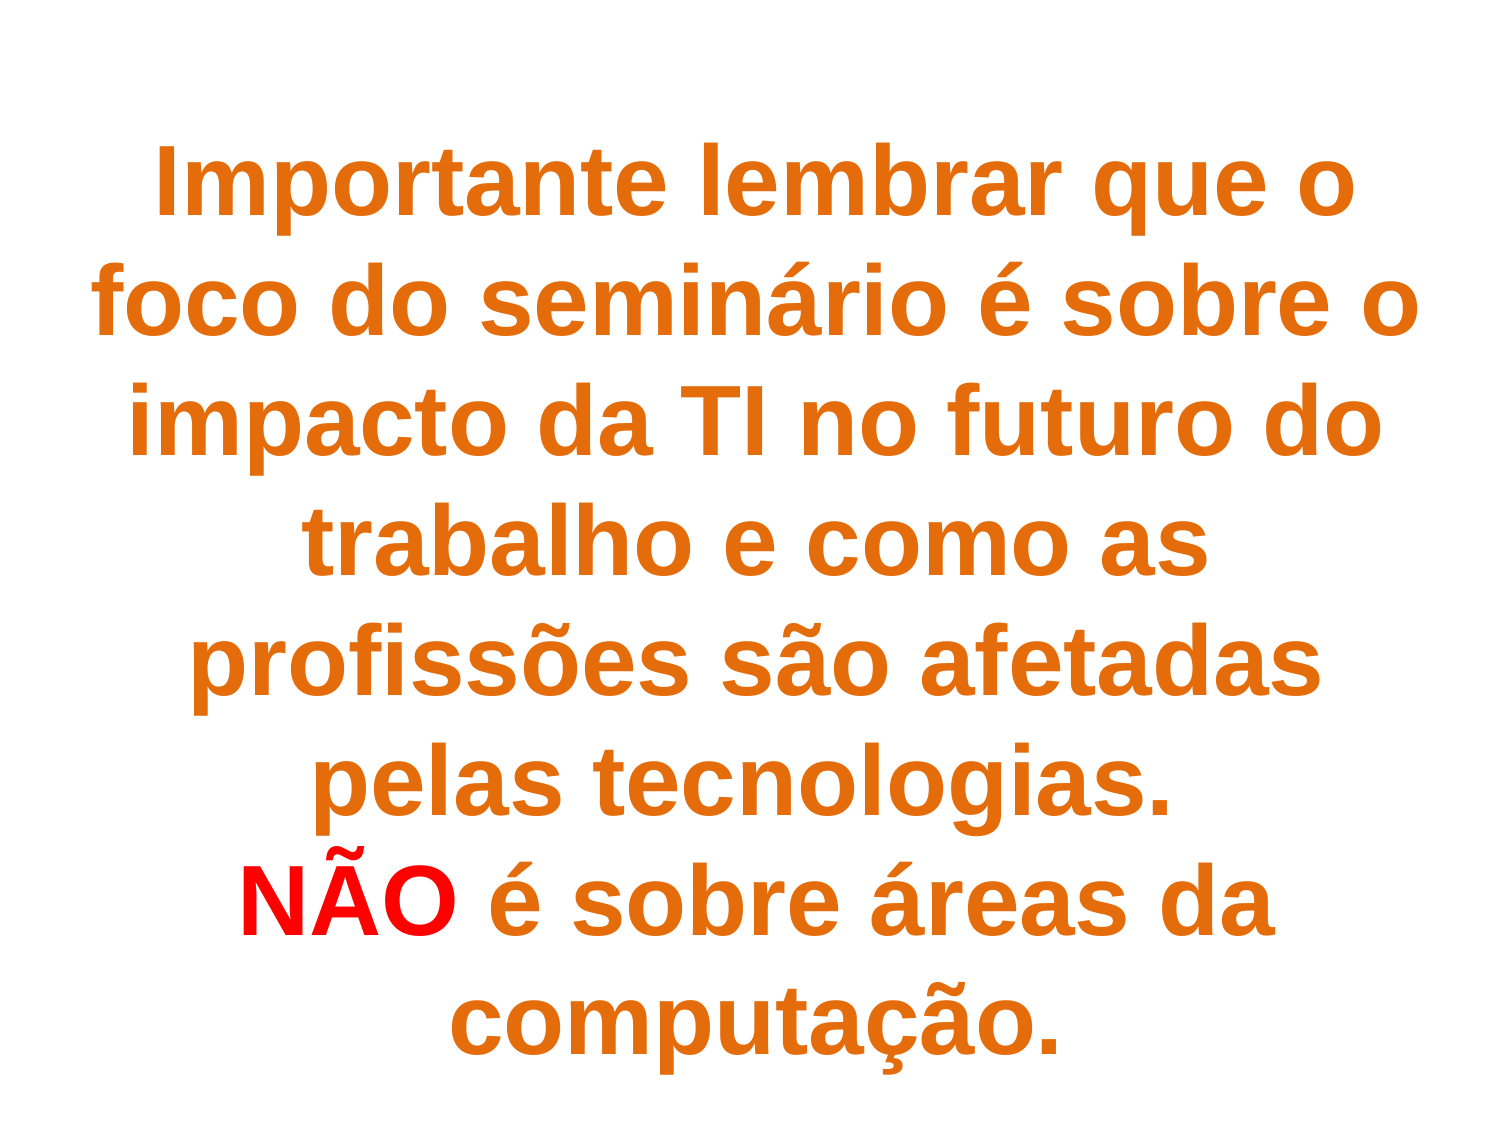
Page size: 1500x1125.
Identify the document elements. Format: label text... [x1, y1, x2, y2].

title Importante lembrar que o foco do seminário é sobre o impacto da TI no futuro do trabalho e como as profissões são afetadas pelas tecnologias. NÃO é sobre áreas da computação. [62, 474, 1450, 716]
